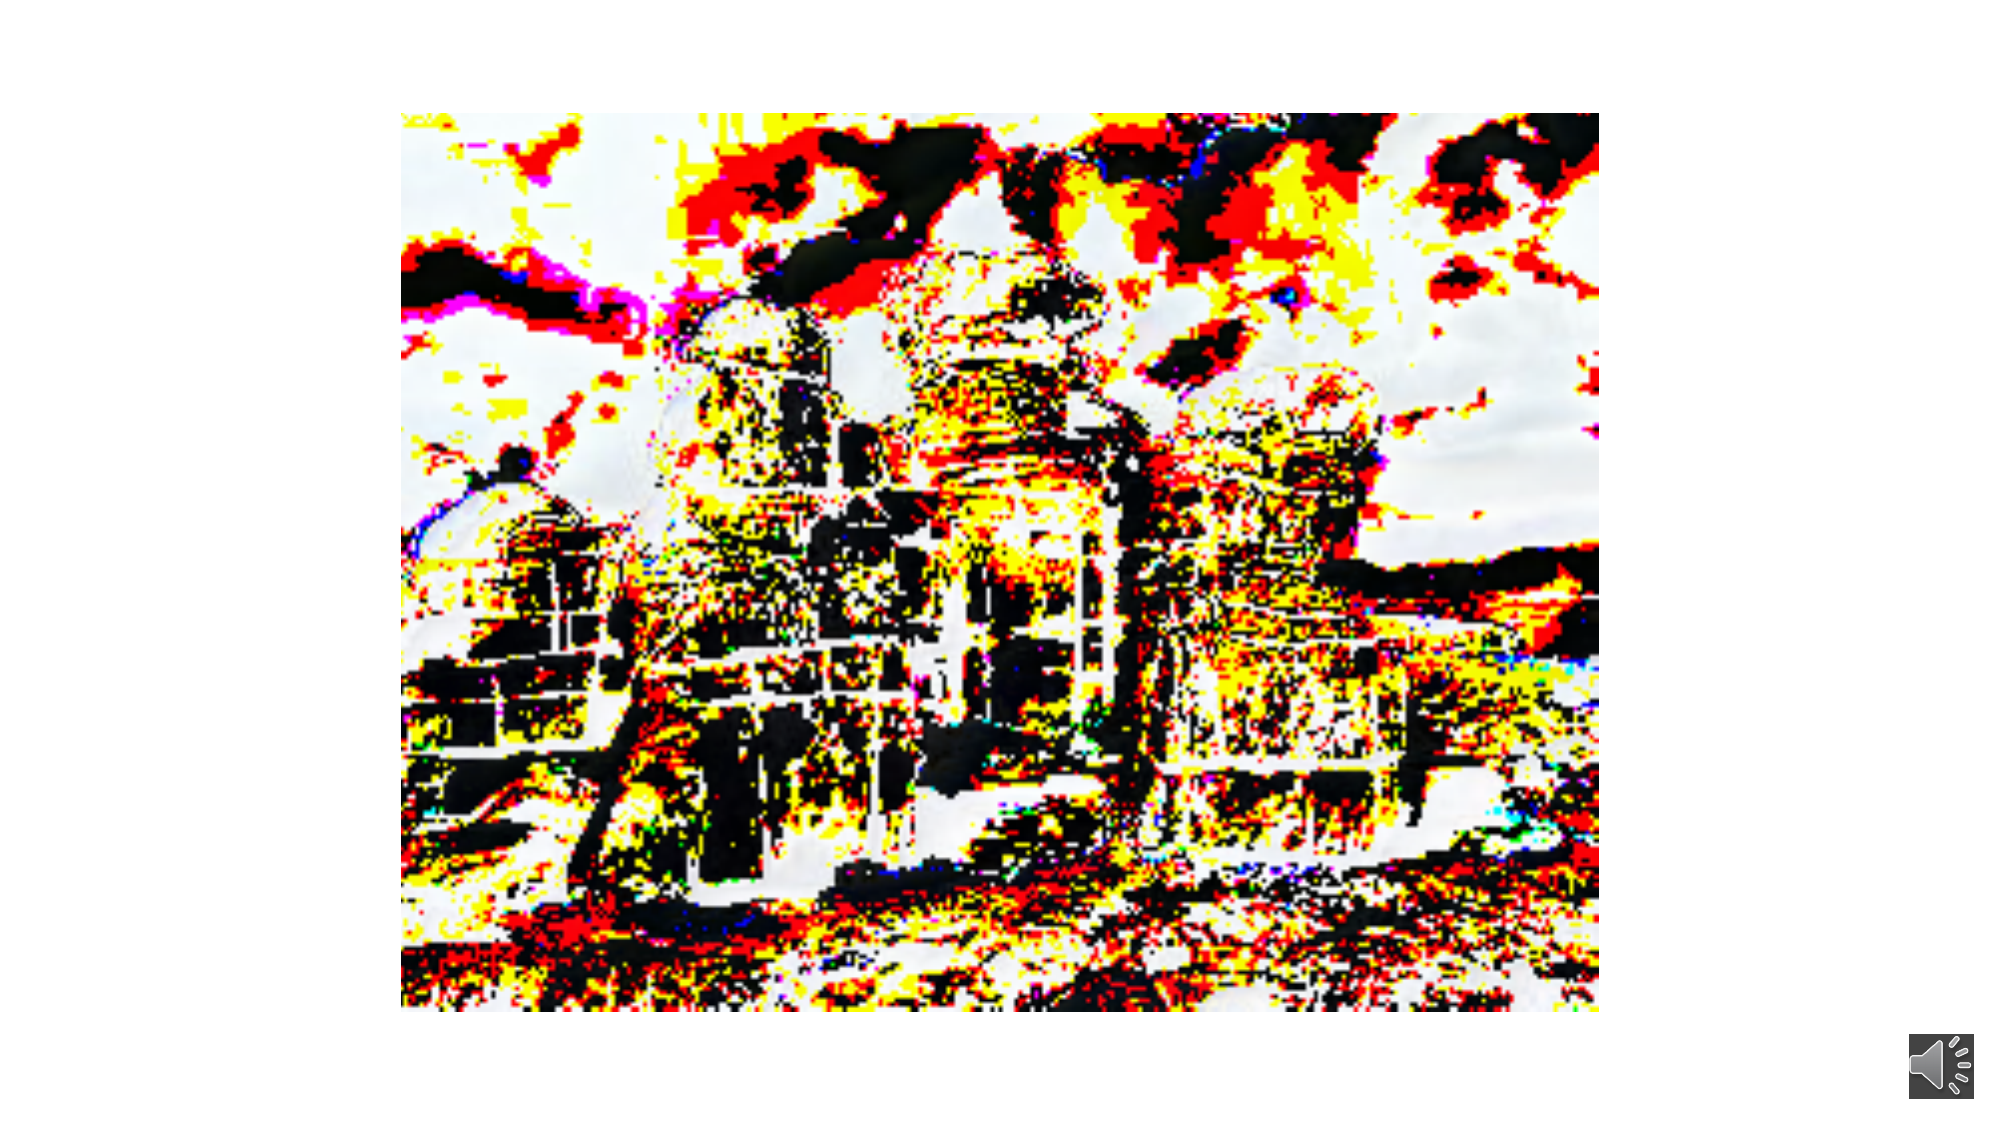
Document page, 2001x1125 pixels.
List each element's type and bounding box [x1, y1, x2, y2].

picture [1908, 1033, 1975, 1100]
picture [401, 113, 1599, 1012]
